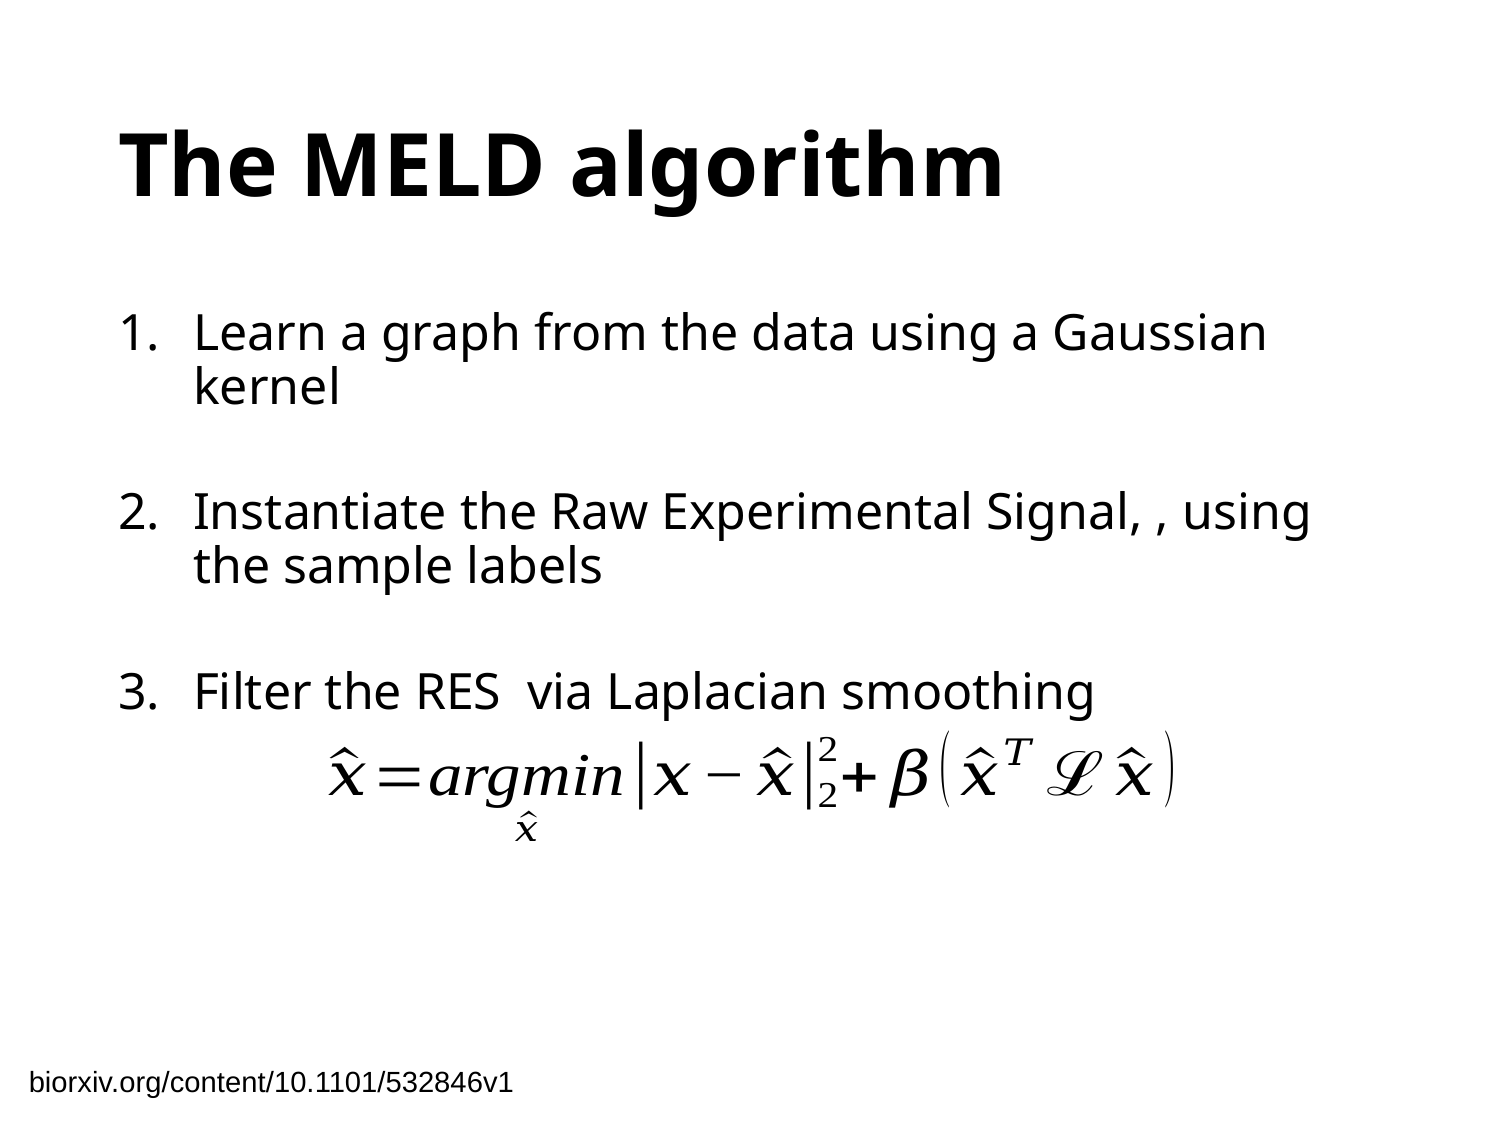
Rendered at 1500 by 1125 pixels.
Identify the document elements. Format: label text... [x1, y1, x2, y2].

text_box biorxiv.org/content/10.1101/532846v1 [13, 1055, 530, 1106]
title The MELD algorithm [103, 59, 1397, 278]
